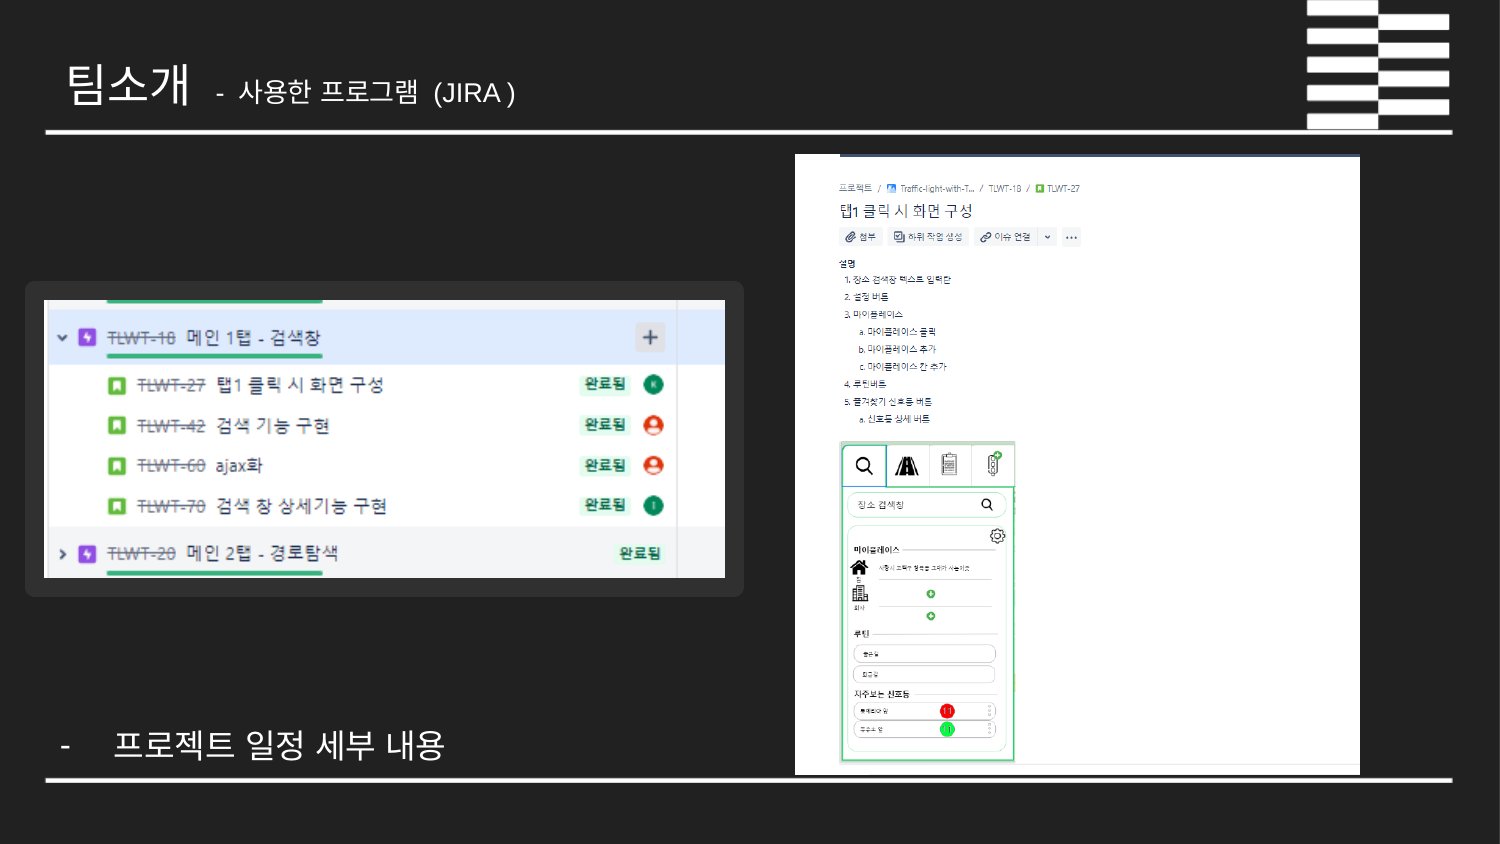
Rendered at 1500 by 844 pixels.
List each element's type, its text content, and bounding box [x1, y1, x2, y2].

text_box 프로젝트 일정 세부 내용 [23, 709, 691, 780]
text_box 팀소개 - 사용한 프로그램 (JIRA ) [50, 41, 718, 127]
picture [0, 0, 1500, 844]
